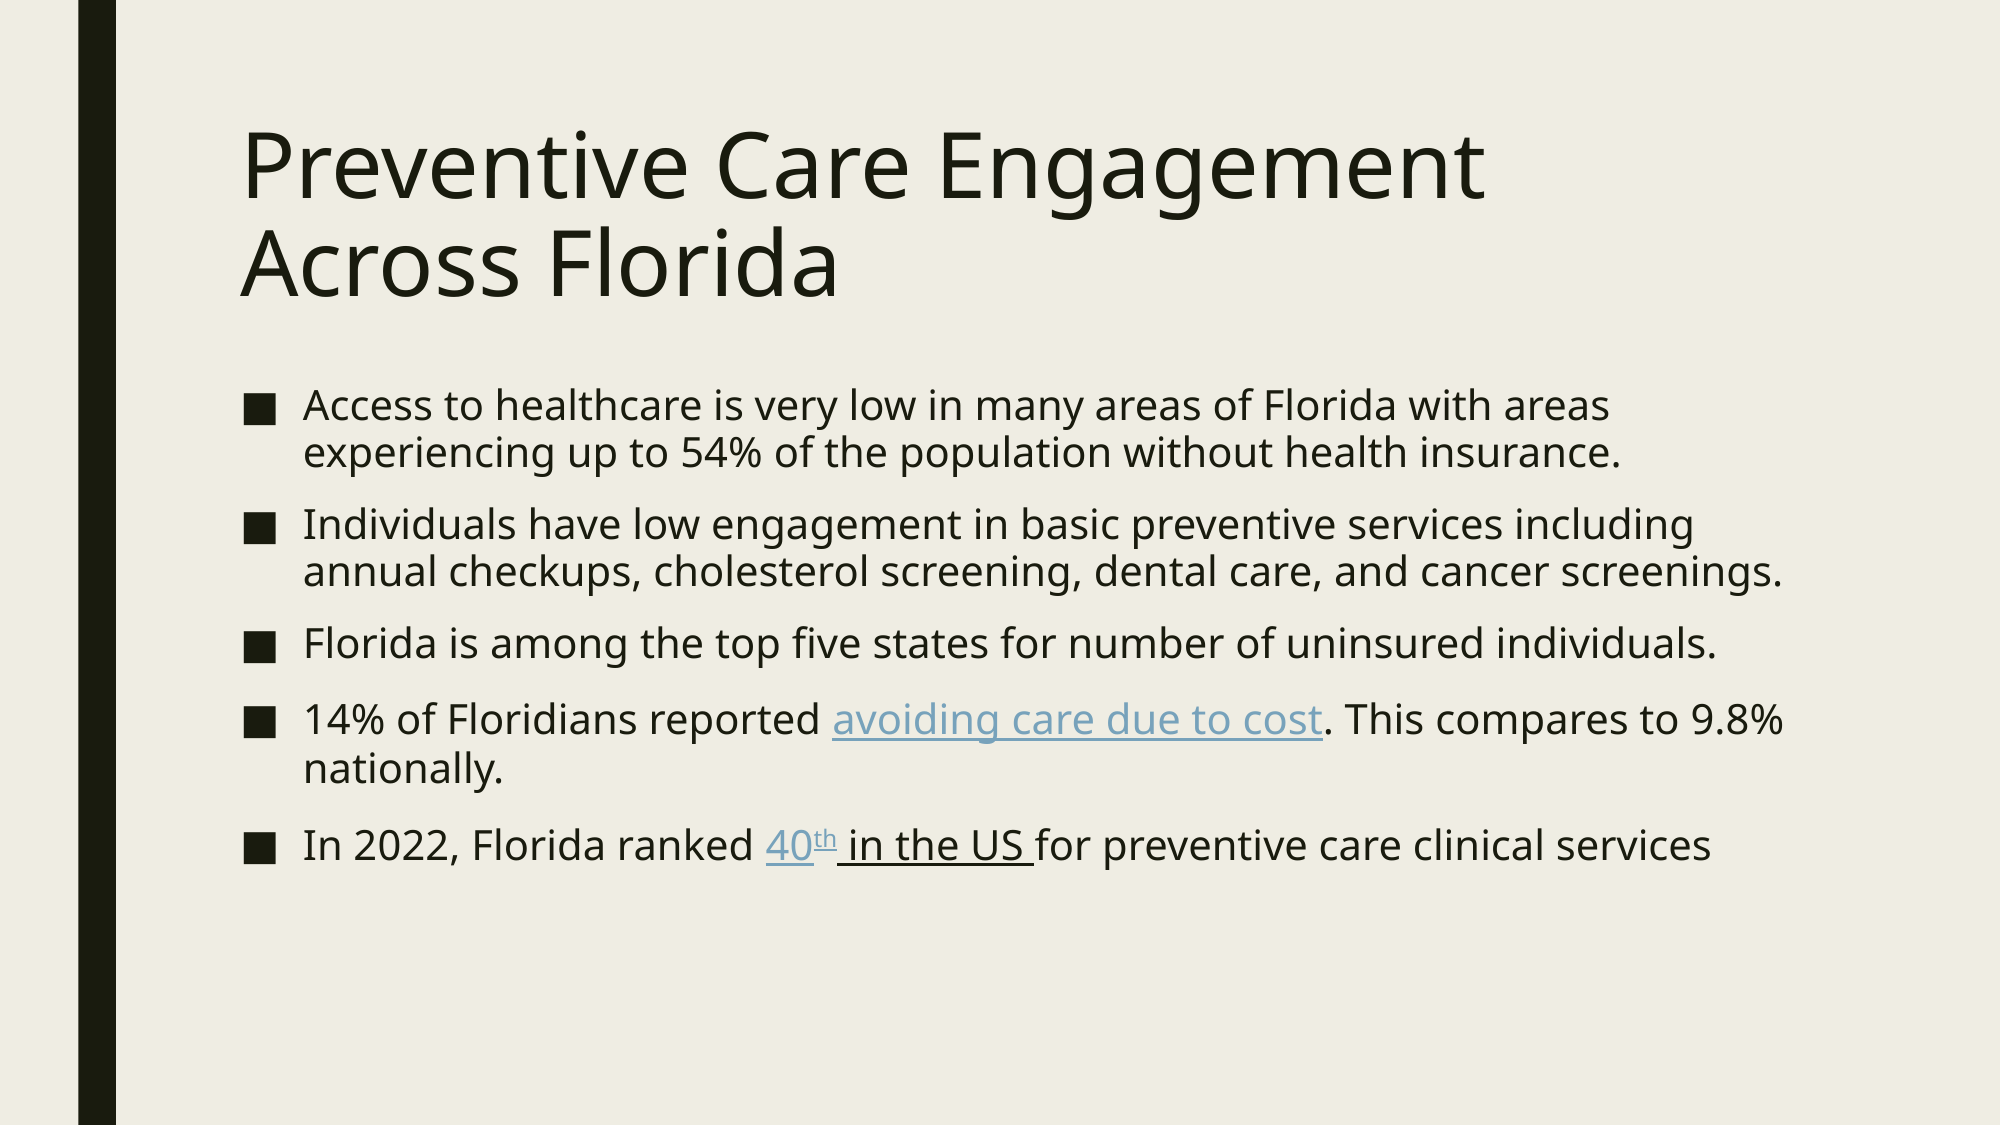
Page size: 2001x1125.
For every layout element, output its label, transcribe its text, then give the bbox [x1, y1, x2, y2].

title Preventive Care Engagement Across Florida [225, 112, 1800, 357]
list Access to healthcare is very low in many areas of Florida with areas experiencing up to 54% of the population without health insurance. Individuals have low engagement in basic preventive services including annual checkups, cholesterol screening, dental care, and cancer screenings. Florida is among the top five states for number of uninsured individuals. 14% of Floridians reported avoiding care due to cost. This compares to 9.8% nationally. In 2022, Florida ranked 40th in the US for preventive care clinical services [225, 375, 1800, 963]
